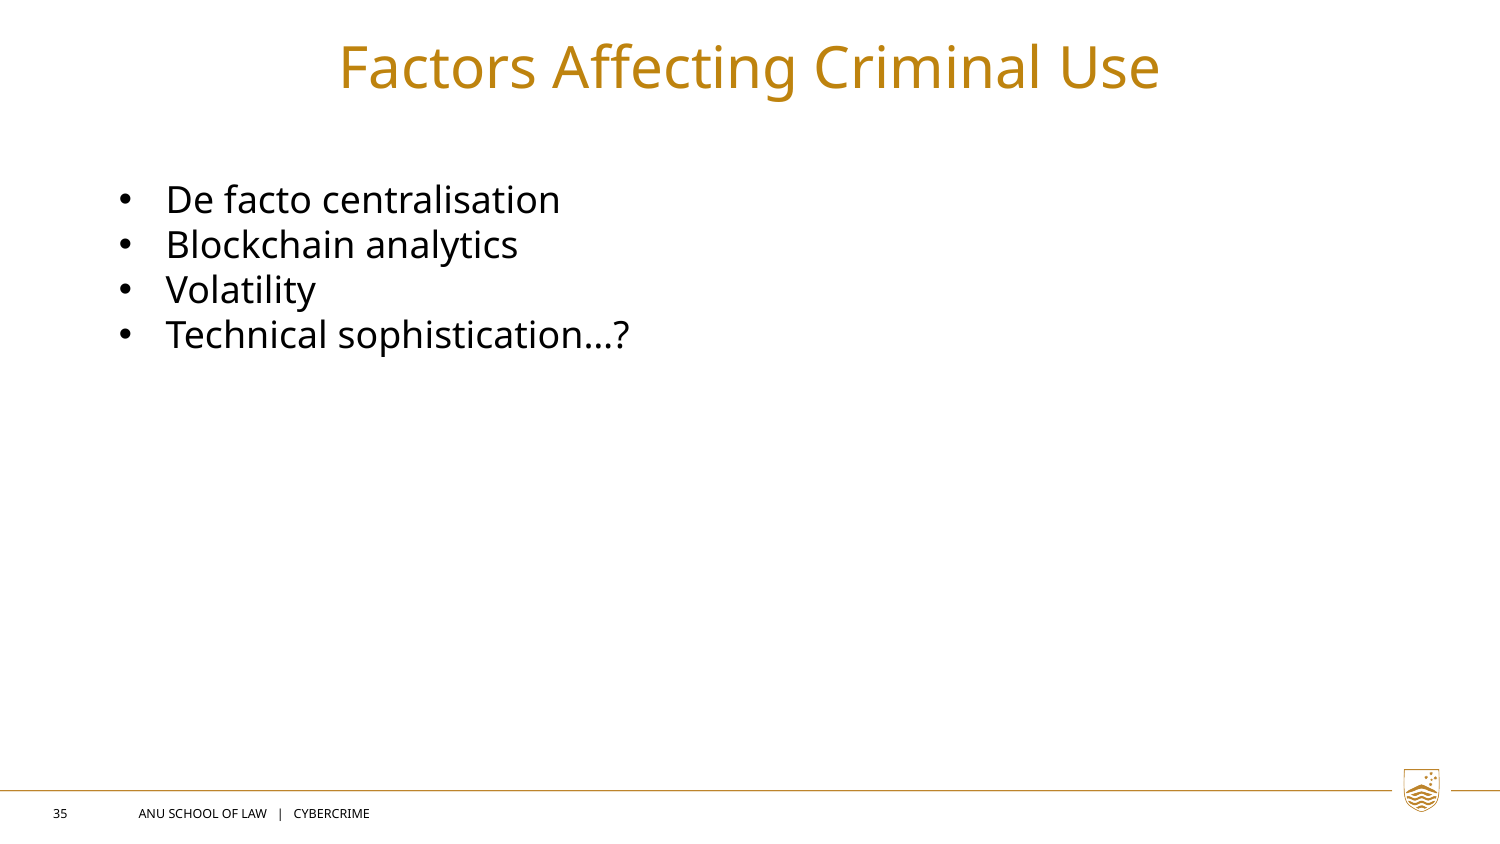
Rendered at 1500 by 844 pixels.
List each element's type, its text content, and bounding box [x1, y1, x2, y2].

picture [0, 769, 1500, 812]
text_box Factors Affecting Criminal Use [241, 36, 1259, 116]
slide_number 35 [53, 806, 113, 824]
text_box De facto centralisation Blockchain analytics Volatility Technical sophistication…? [103, 168, 1396, 363]
footer ANU SCHOOL OF LAW | CYBERCRIME [138, 806, 848, 824]
